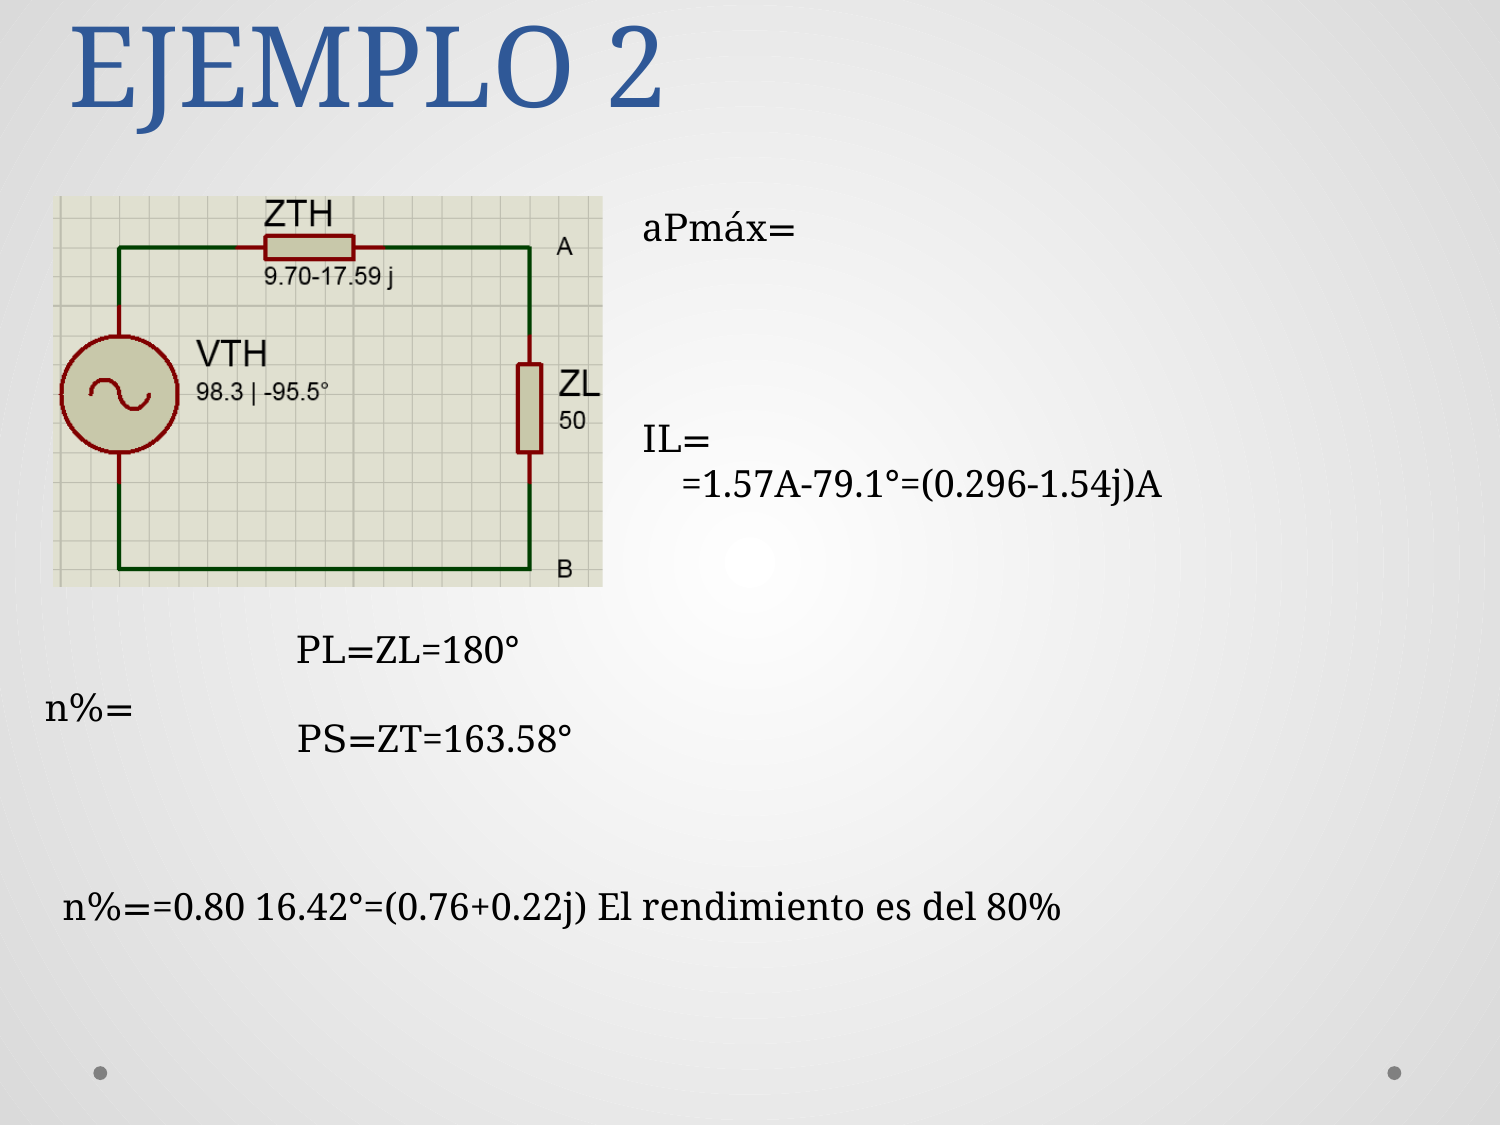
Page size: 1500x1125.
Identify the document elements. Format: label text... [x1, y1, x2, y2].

text_box EJEMPLO 2 [0, 30, 759, 138]
picture [52, 196, 603, 587]
